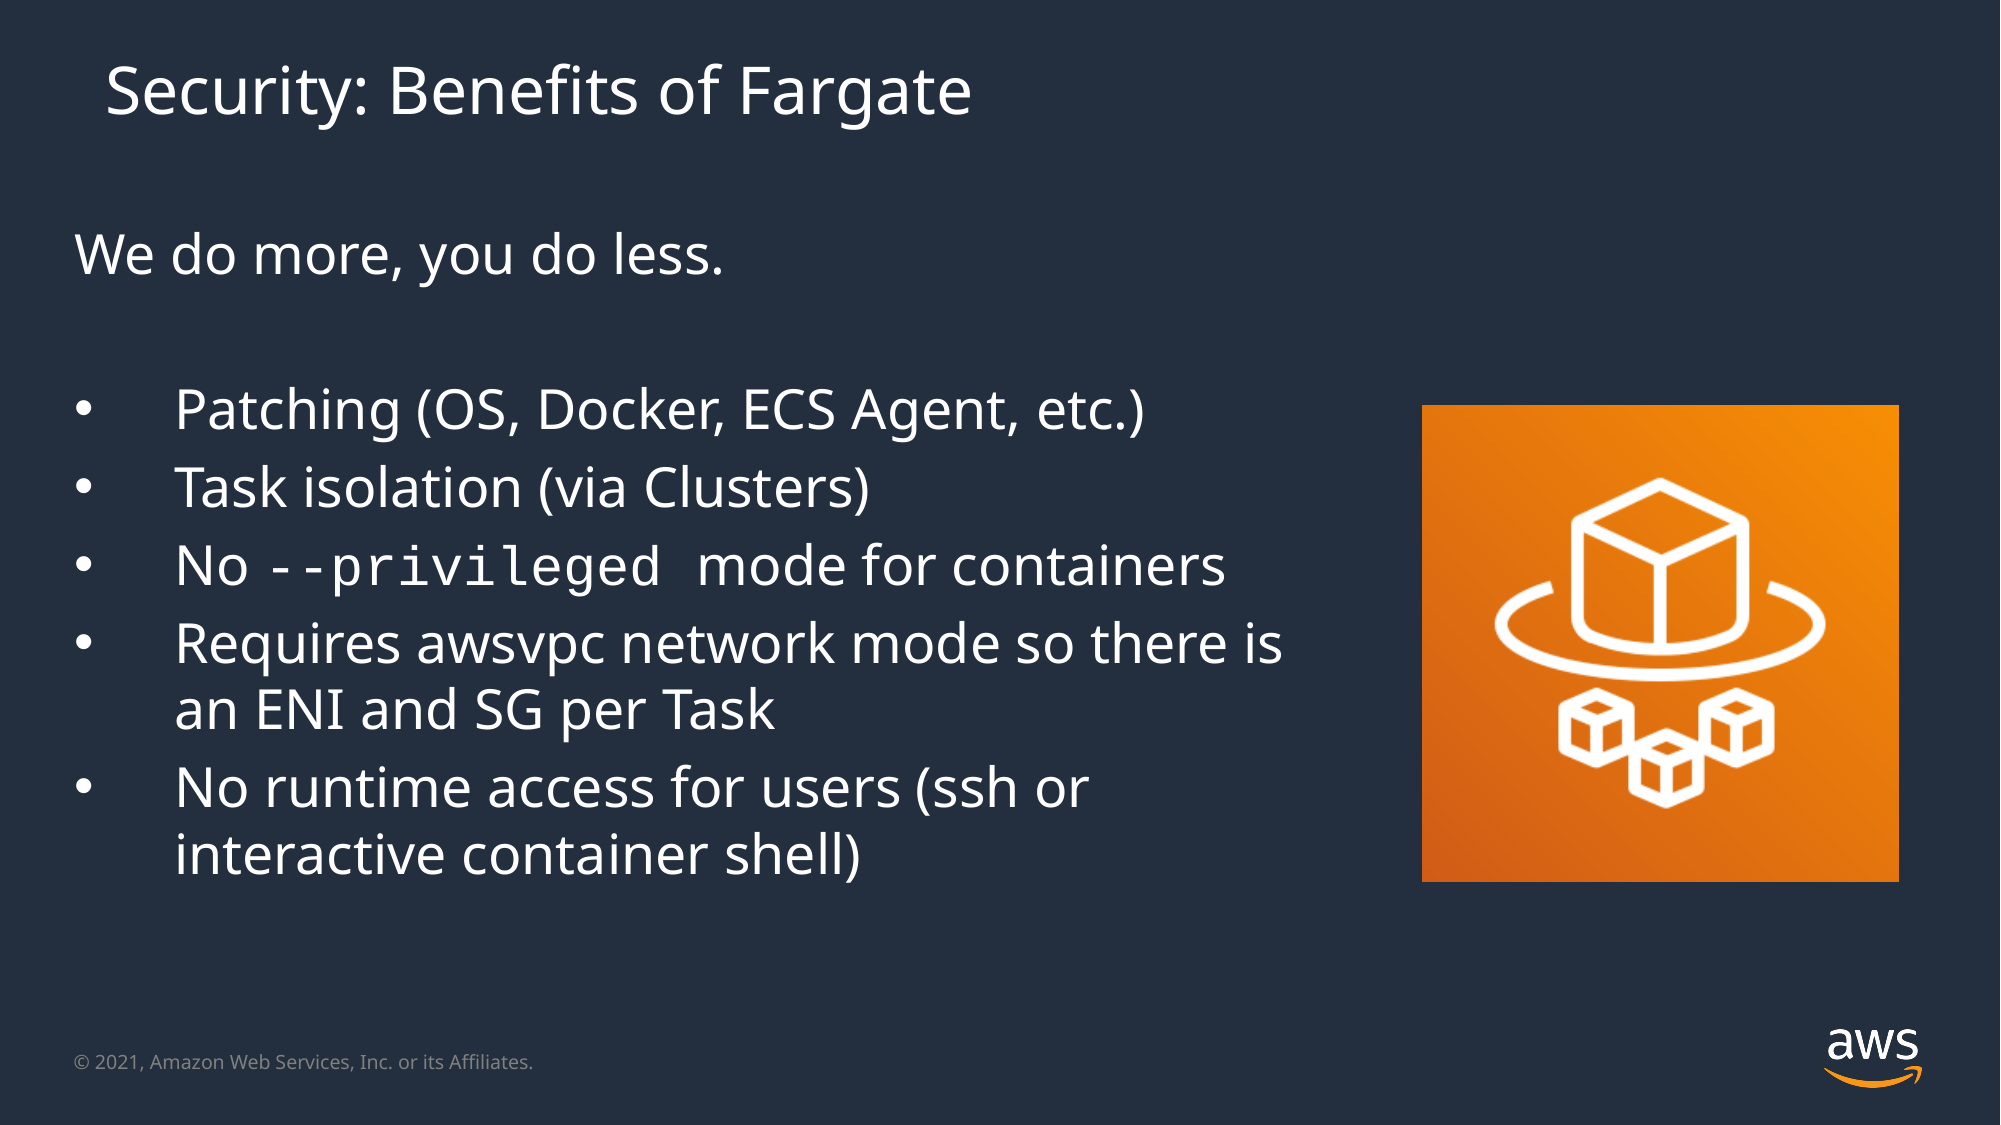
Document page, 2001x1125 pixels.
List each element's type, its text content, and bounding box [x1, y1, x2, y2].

picture [1422, 405, 1899, 882]
list We do more, you do less. Patching (OS, Docker, ECS Agent, etc.) Task isolation (via Clusters) No --privileged mode for containers Requires awsvpc network mode so there is an ENI and SG per Task No runtime access for users (ssh or interactive container shell) [44, 195, 1337, 1004]
picture [1824, 1029, 1922, 1088]
title Security: Benefits of Fargate [75, 25, 1923, 213]
